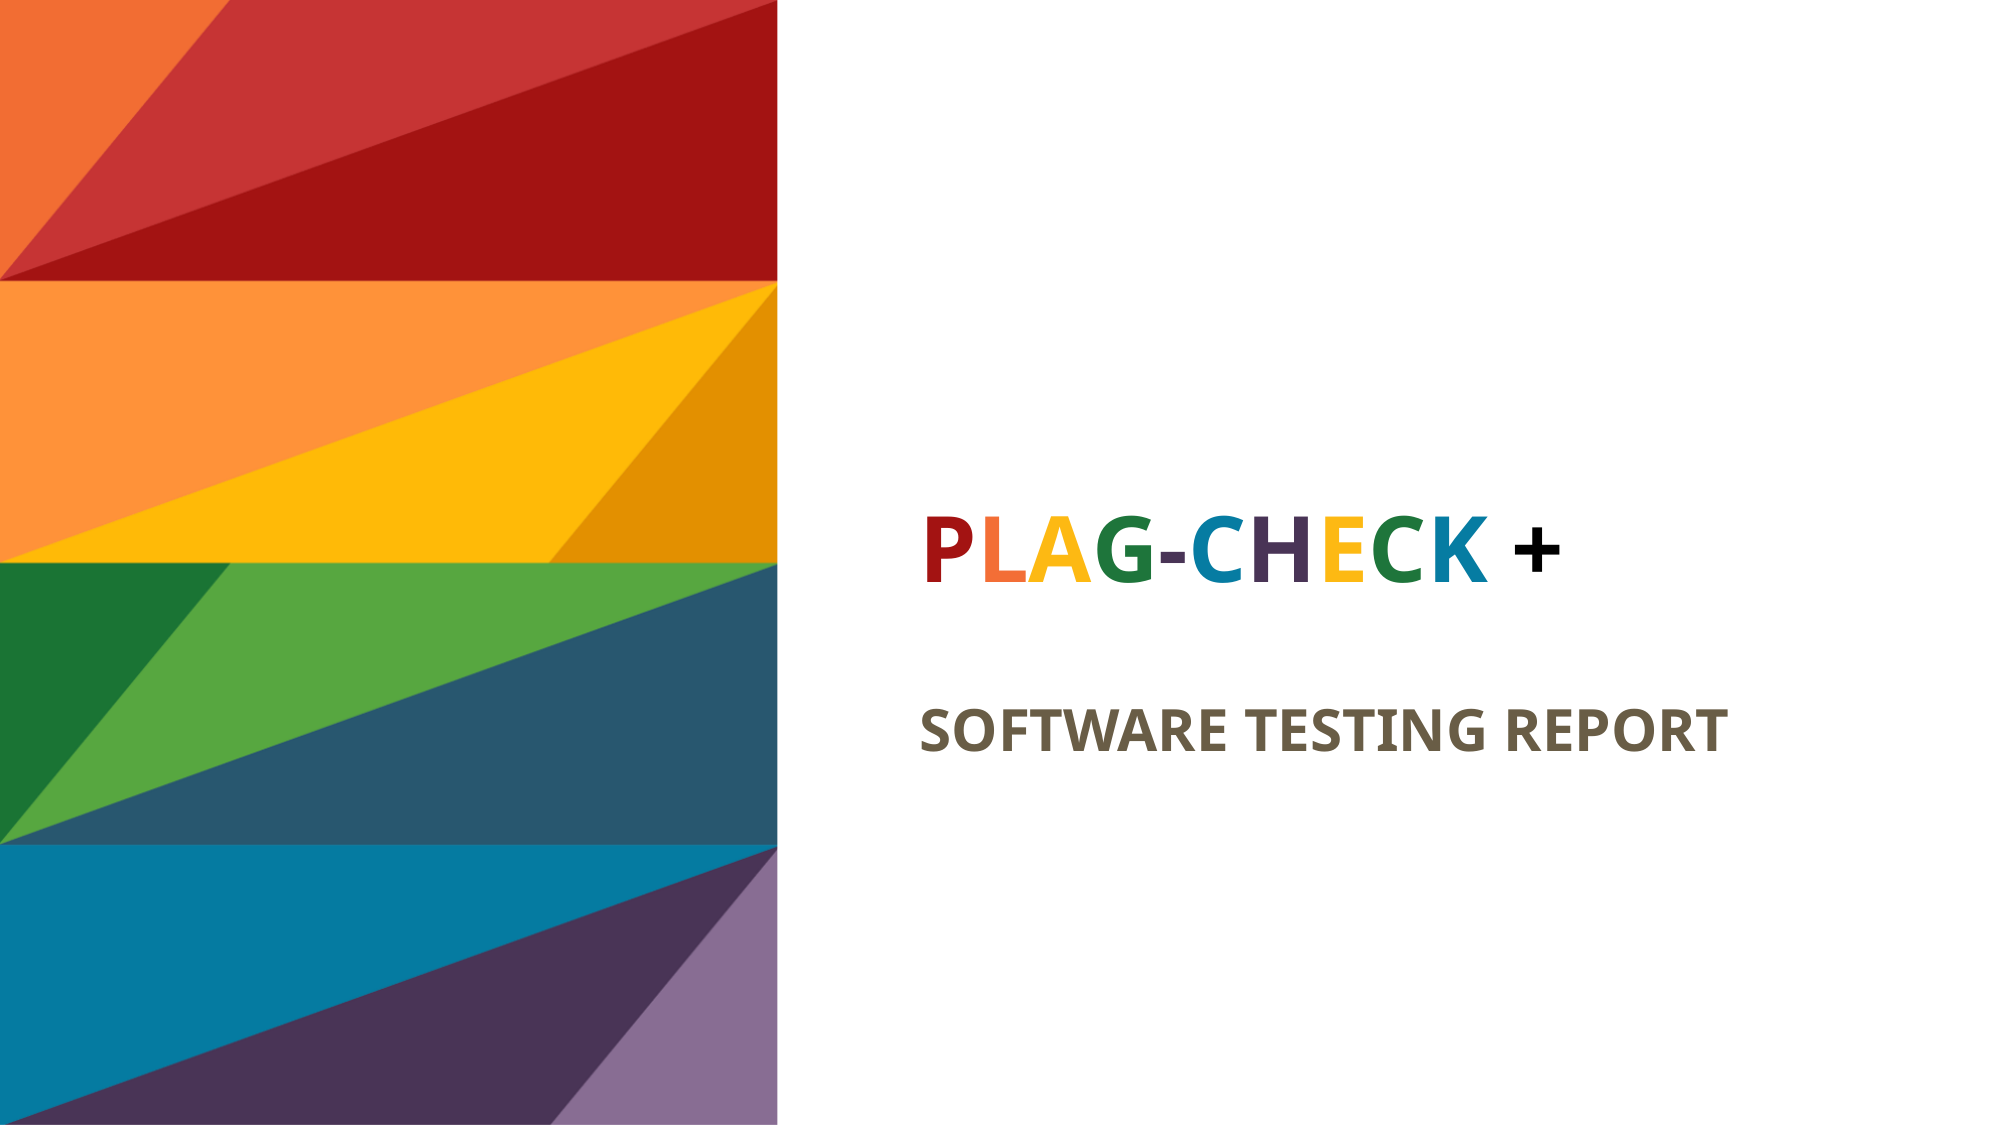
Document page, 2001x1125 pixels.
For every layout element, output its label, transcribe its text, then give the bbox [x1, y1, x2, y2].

title PLAG-CHECK + SOFTWARE TESTING REPORT [904, 482, 1926, 831]
picture [0, 0, 778, 1125]
